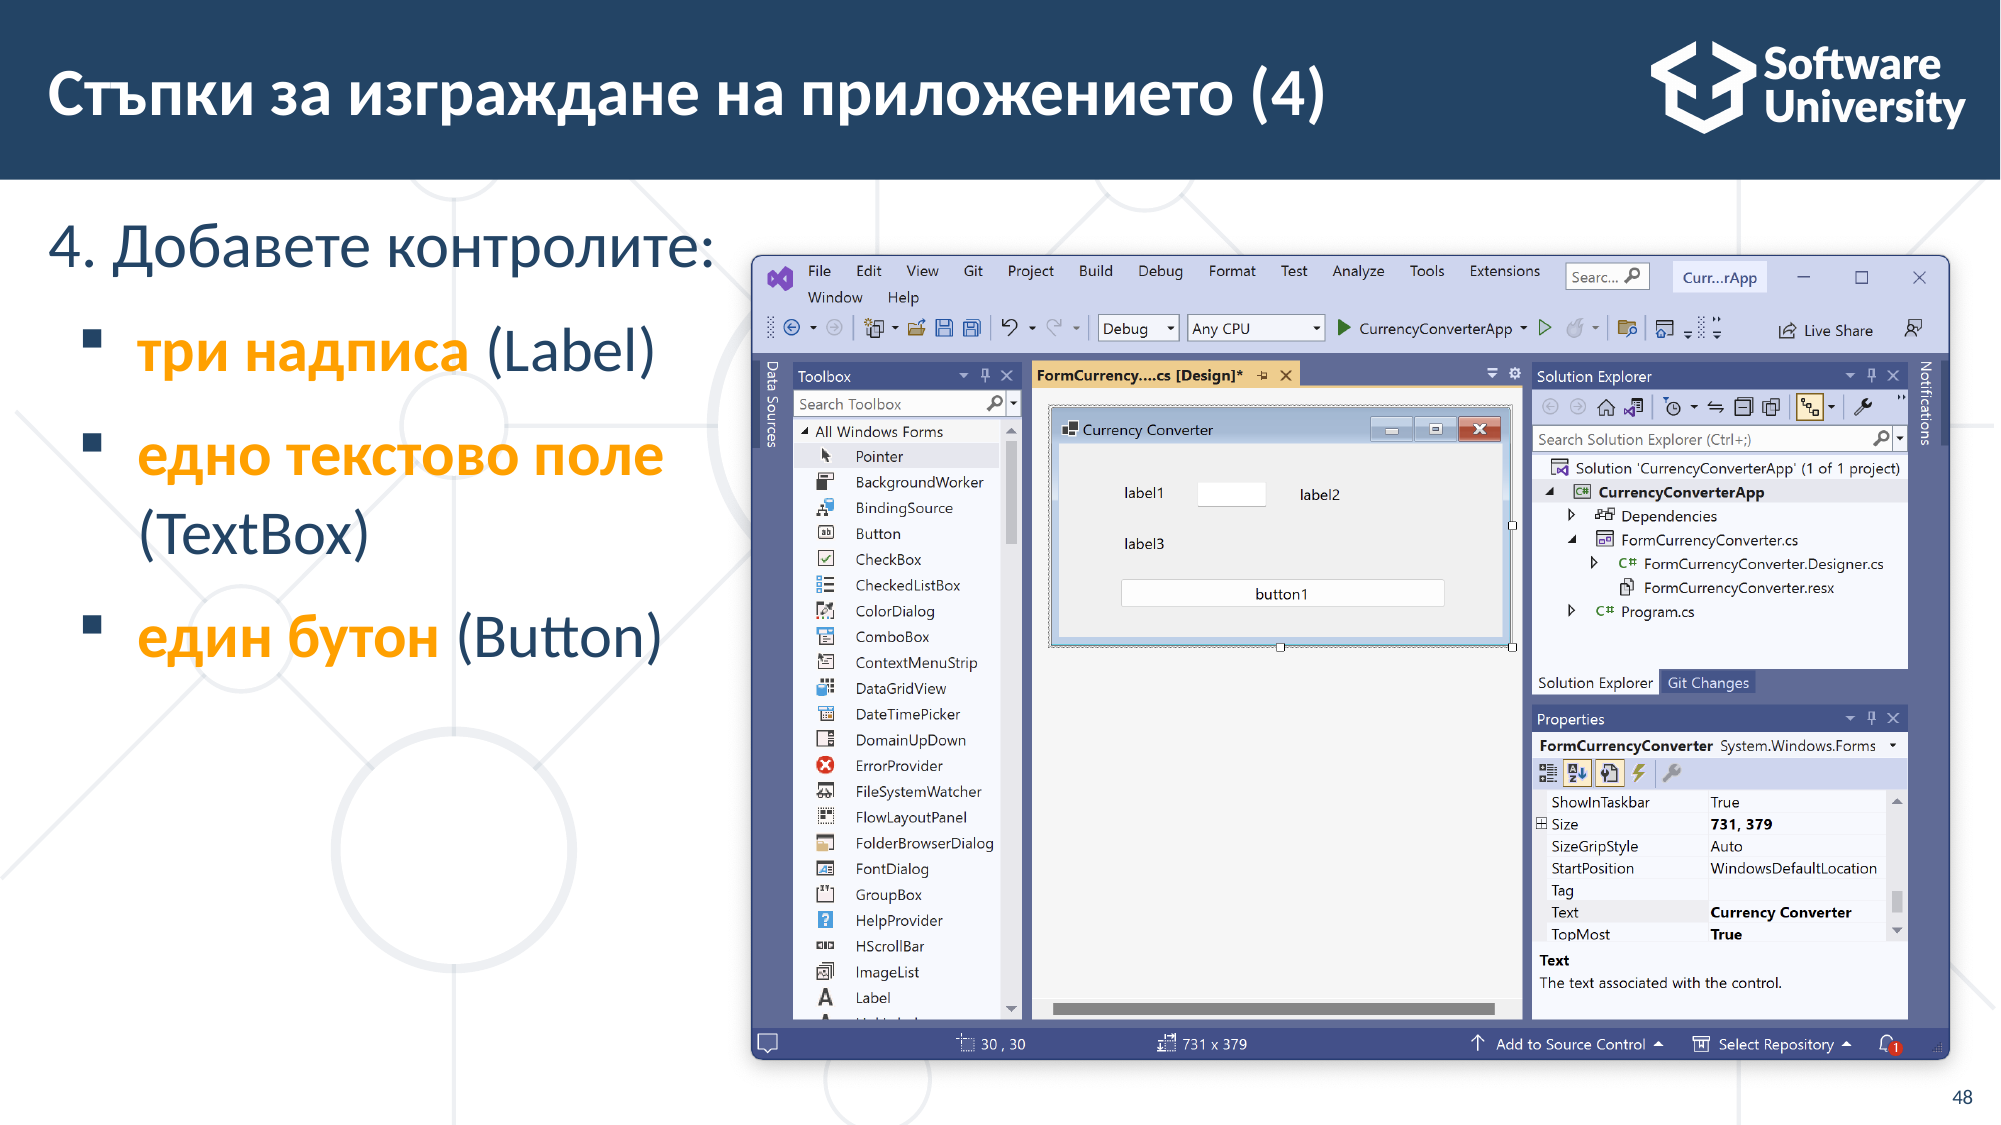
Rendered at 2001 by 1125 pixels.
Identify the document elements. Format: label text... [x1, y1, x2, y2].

list 4. Добавете контролите: три надписа (Label) едно текстово поле (TextBox) един бутон (Button) [31, 193, 772, 1101]
title Стъпки за изграждане на приложението (4) [31, 16, 1625, 162]
slide_number 48 [1927, 1067, 1989, 1117]
picture [722, 230, 1979, 1095]
picture [1651, 41, 1966, 134]
